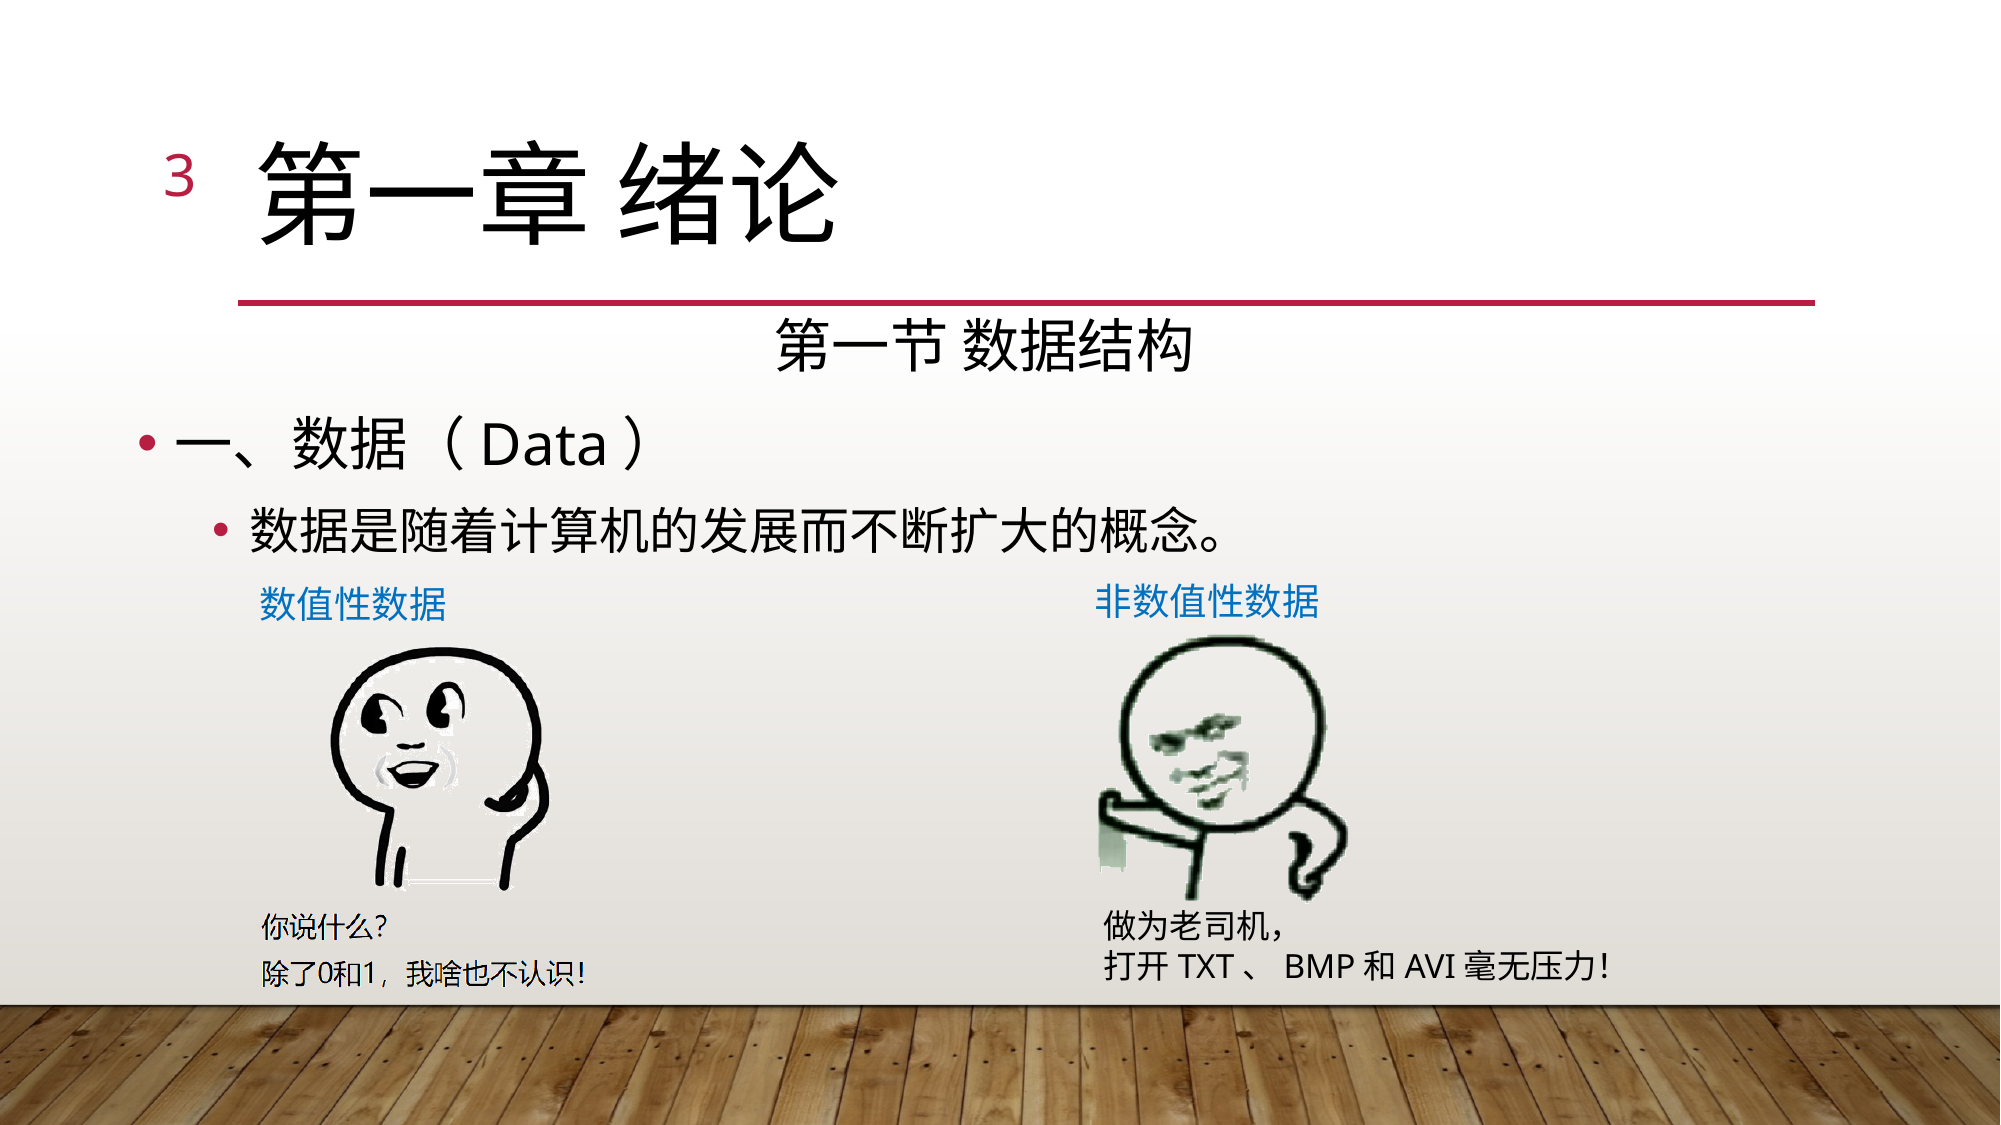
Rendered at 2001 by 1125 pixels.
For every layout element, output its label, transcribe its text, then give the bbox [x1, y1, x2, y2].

picture [1062, 630, 1402, 908]
picture [0, 1005, 2000, 1125]
text_box 做为老司机， 打开TXT、BMP和AVI毫无压力！ [1088, 897, 2000, 993]
picture [253, 642, 600, 994]
text_box 数值性数据 [244, 573, 462, 633]
text_box 非数值性数据 [1079, 570, 1335, 630]
slide_number 3 [78, 131, 212, 214]
title 第一章 绪论 [238, 131, 1814, 305]
text_box 第一节 数据结构 [758, 301, 1293, 387]
list 一、数据（Data） 数据是随着计算机的发展而不断扩大的概念。 [122, 385, 1841, 574]
